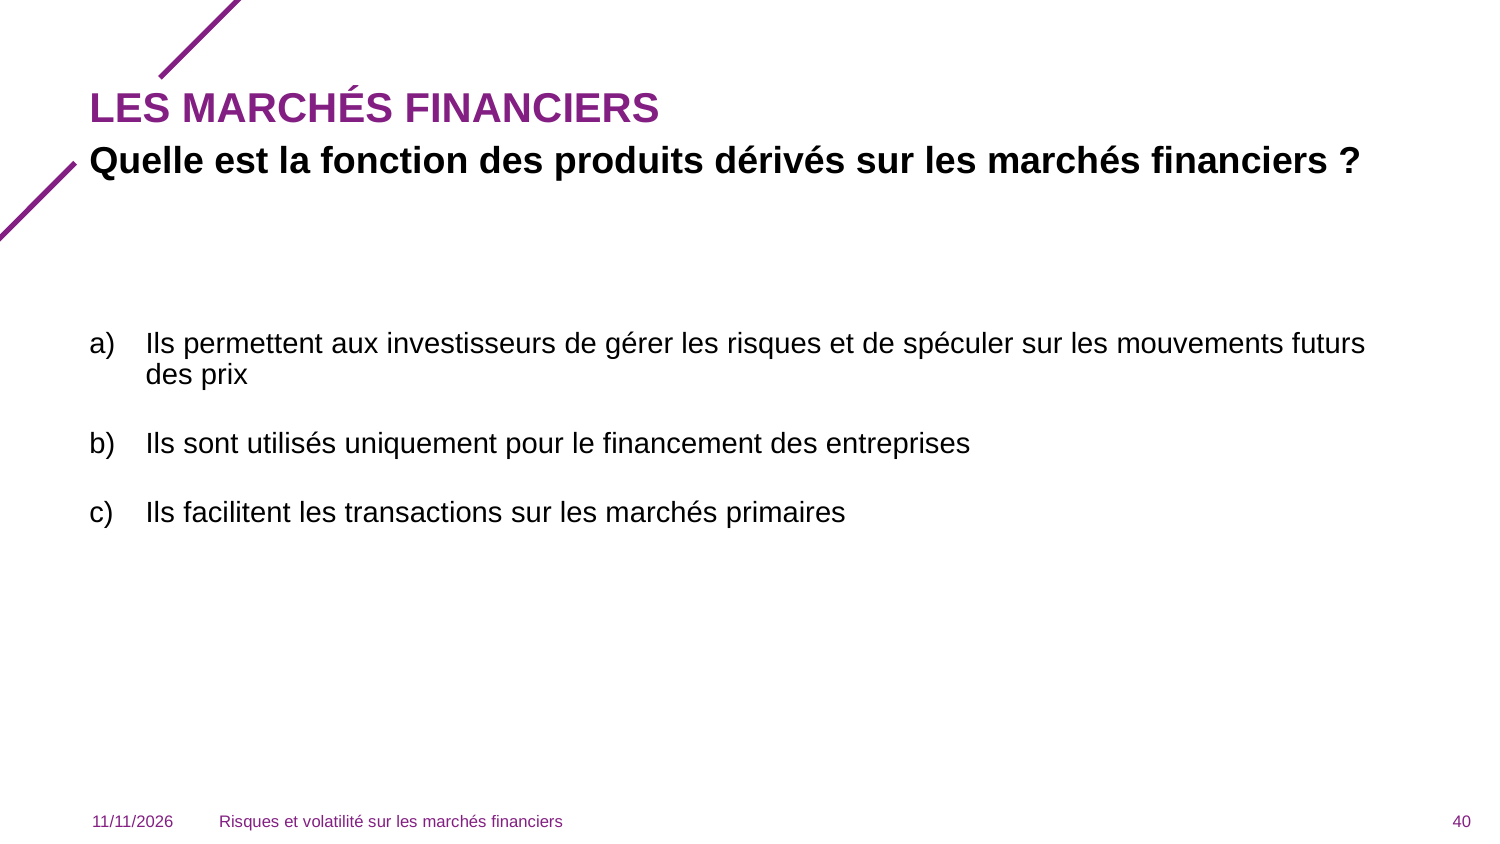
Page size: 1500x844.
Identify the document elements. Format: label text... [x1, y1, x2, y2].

list Ils permettent aux investisseurs de gérer les risques et de spéculer sur les mouvements futurs des prix Ils sont utilisés uniquement pour le financement des entreprises Ils facilitent les transactions sur les marchés primaires [74, 242, 1388, 543]
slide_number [77, 797, 205, 844]
slide_number 40 [1387, 797, 1487, 844]
footer Risques et volatilité sur les marchés financiers [205, 797, 1385, 844]
list Quelle est la fonction des produits dérivés sur les marchés financiers ? [74, 143, 1385, 231]
title Les marchés financiers [74, 86, 1385, 132]
